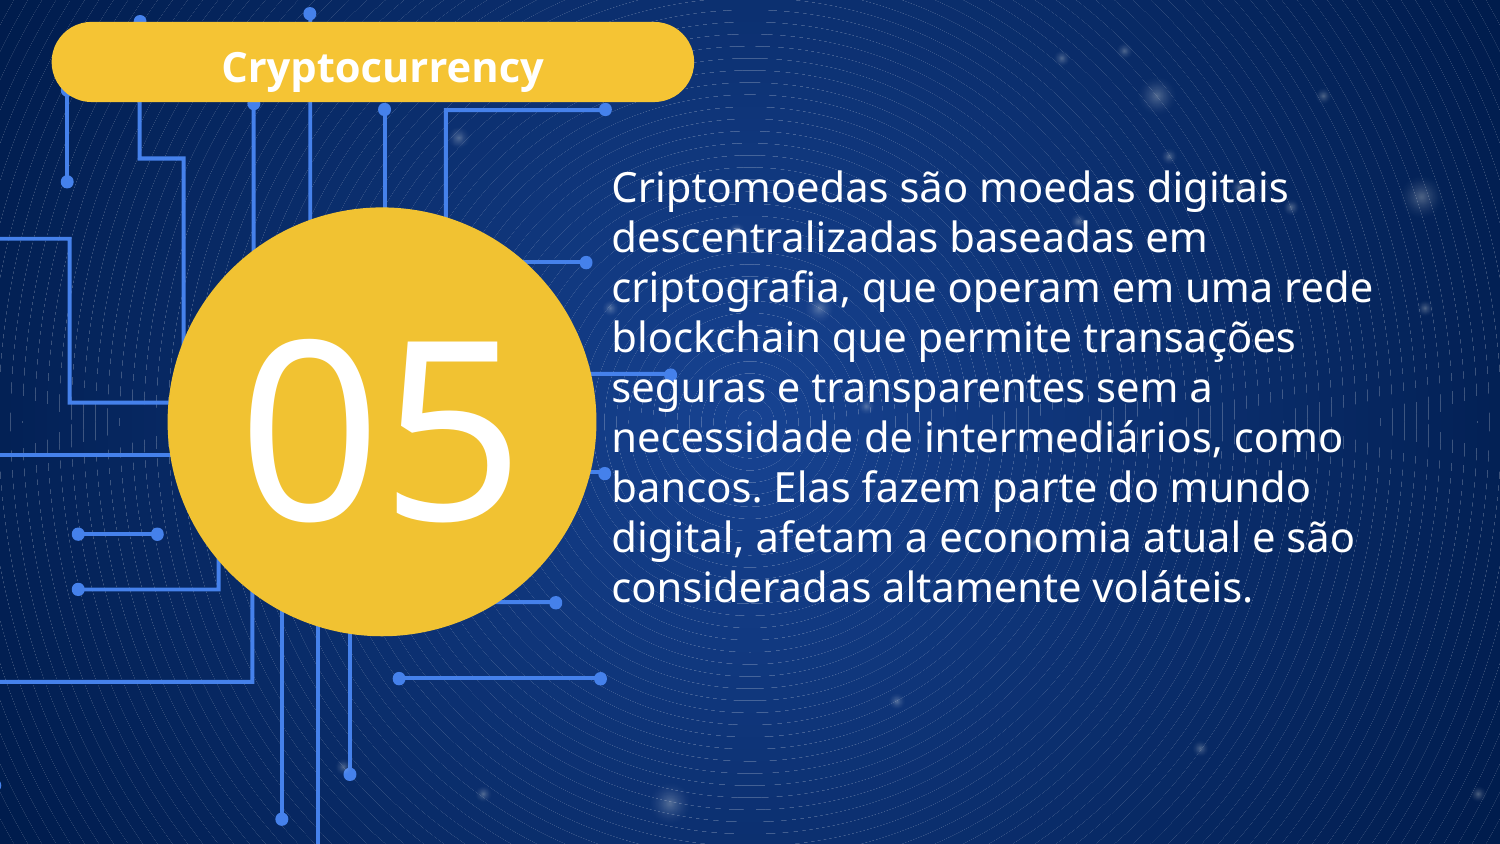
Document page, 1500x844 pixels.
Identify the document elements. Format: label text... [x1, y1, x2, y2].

subtitle Cryptocurrency [92, 25, 654, 108]
text_box [51, 21, 695, 103]
title 05 [131, 286, 633, 555]
text_box [213, 555, 551, 637]
text_box [216, 207, 548, 286]
title Criptomoedas são moedas digitais descentralizadas baseadas em criptografia, que operam em uma rede blockchain que permite transações seguras e transparentes sem a necessidade de intermediários, como bancos. Elas fazem parte do mundo digital, afetam a economia atual e são consideradas altamente voláteis. [596, 110, 1413, 662]
